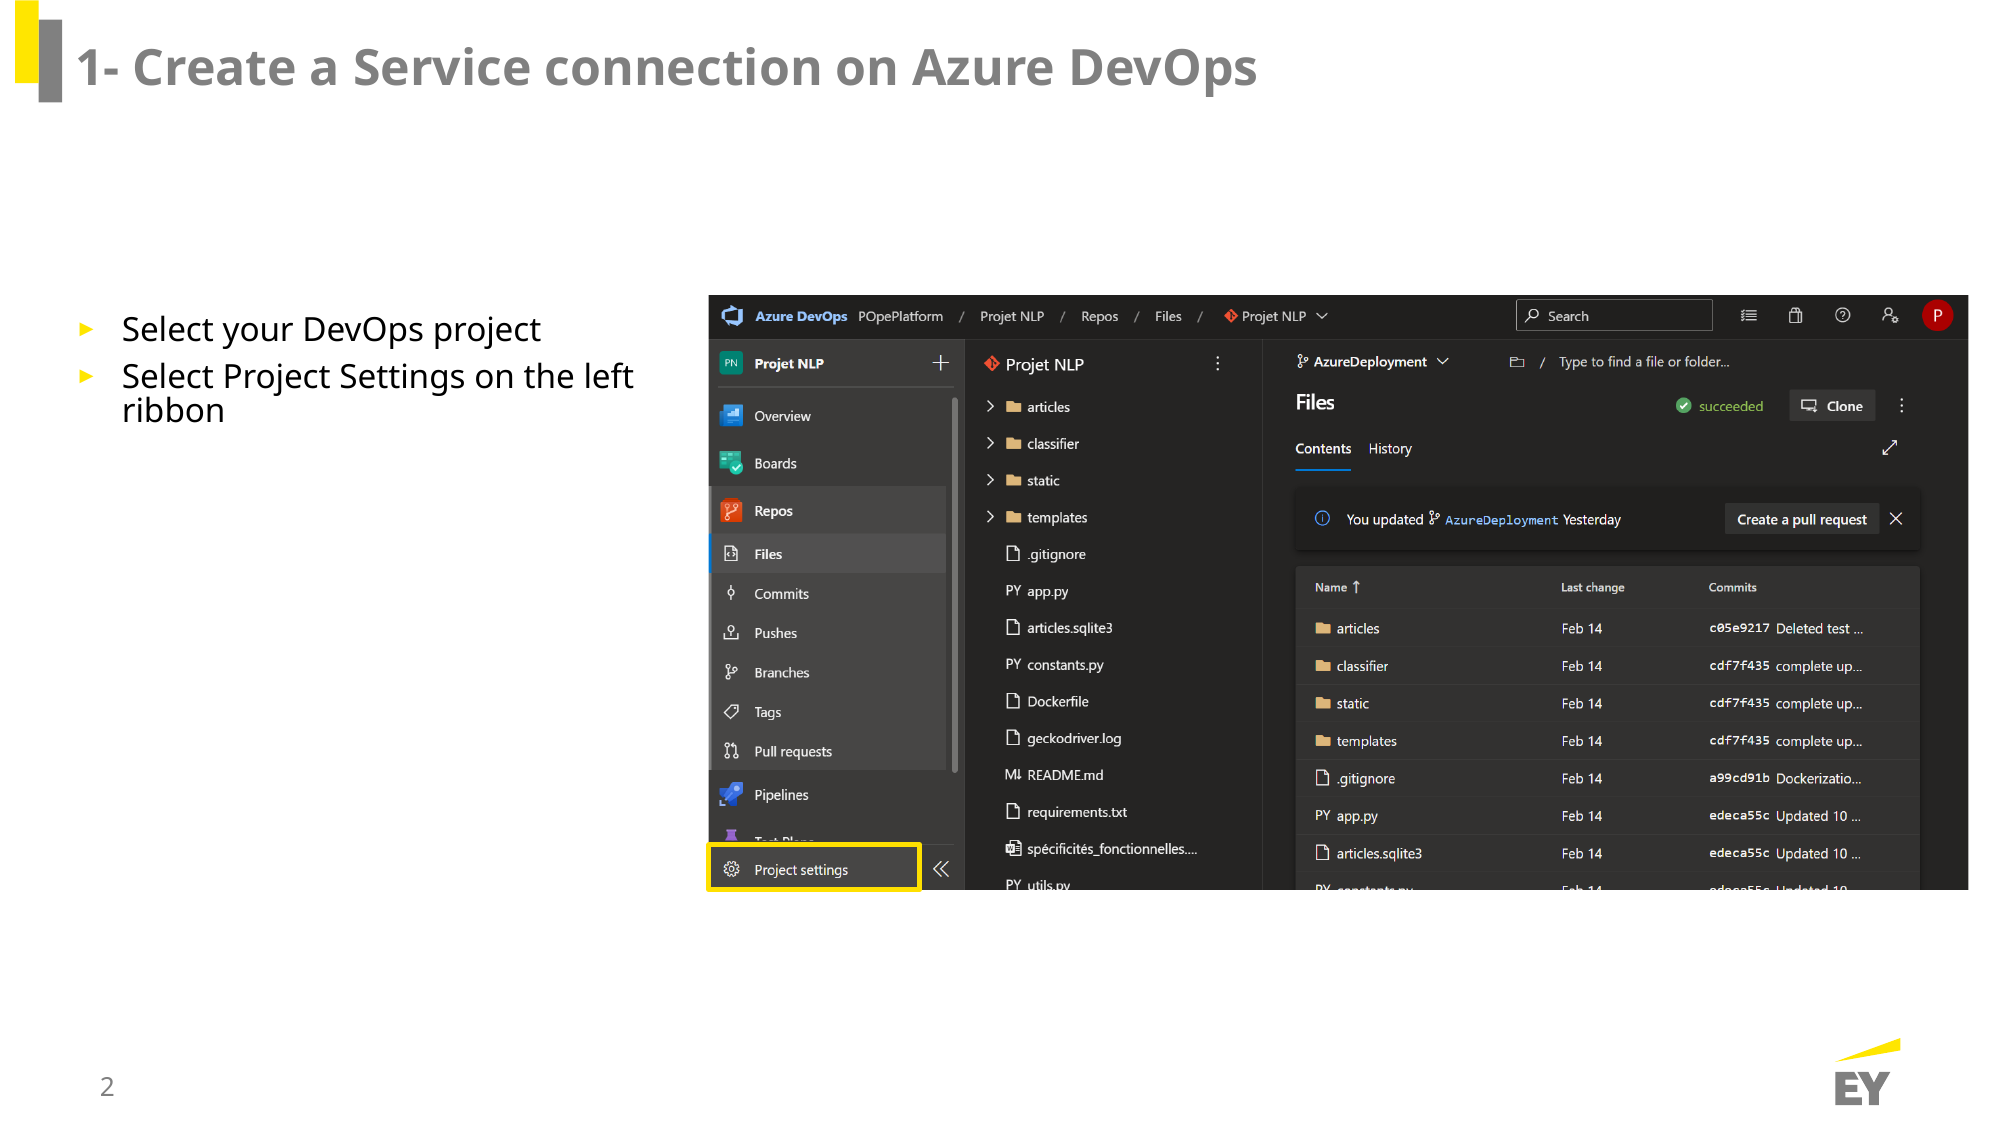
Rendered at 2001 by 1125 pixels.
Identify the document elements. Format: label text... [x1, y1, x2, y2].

title 1- Create a Service connection on Azure DevOps [75, 45, 1933, 103]
text_box [37, 18, 64, 104]
picture [708, 294, 1969, 890]
text_box Select your DevOps project Select Project Settings on the left ribbon [74, 308, 683, 429]
text_box [13, 0, 41, 85]
